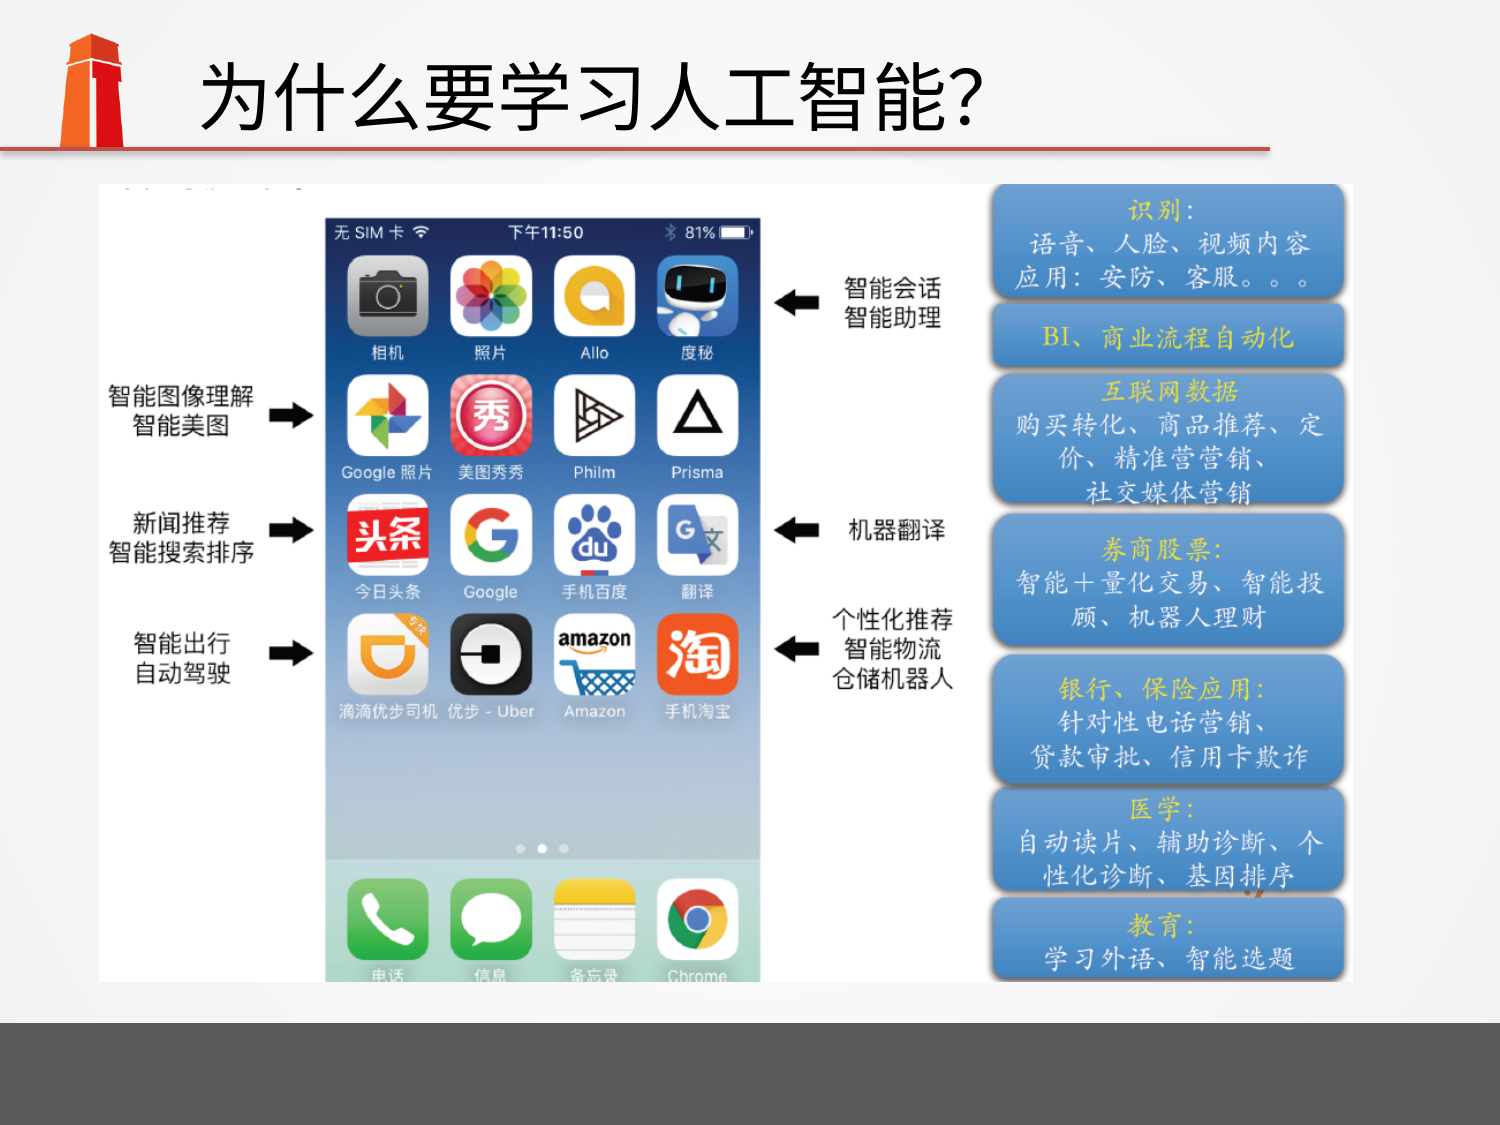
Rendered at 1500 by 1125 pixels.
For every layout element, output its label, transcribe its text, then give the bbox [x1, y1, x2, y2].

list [99, 184, 1353, 982]
picture [16, 11, 166, 147]
title 为什么要学习人工智能？ [183, 42, 1270, 149]
